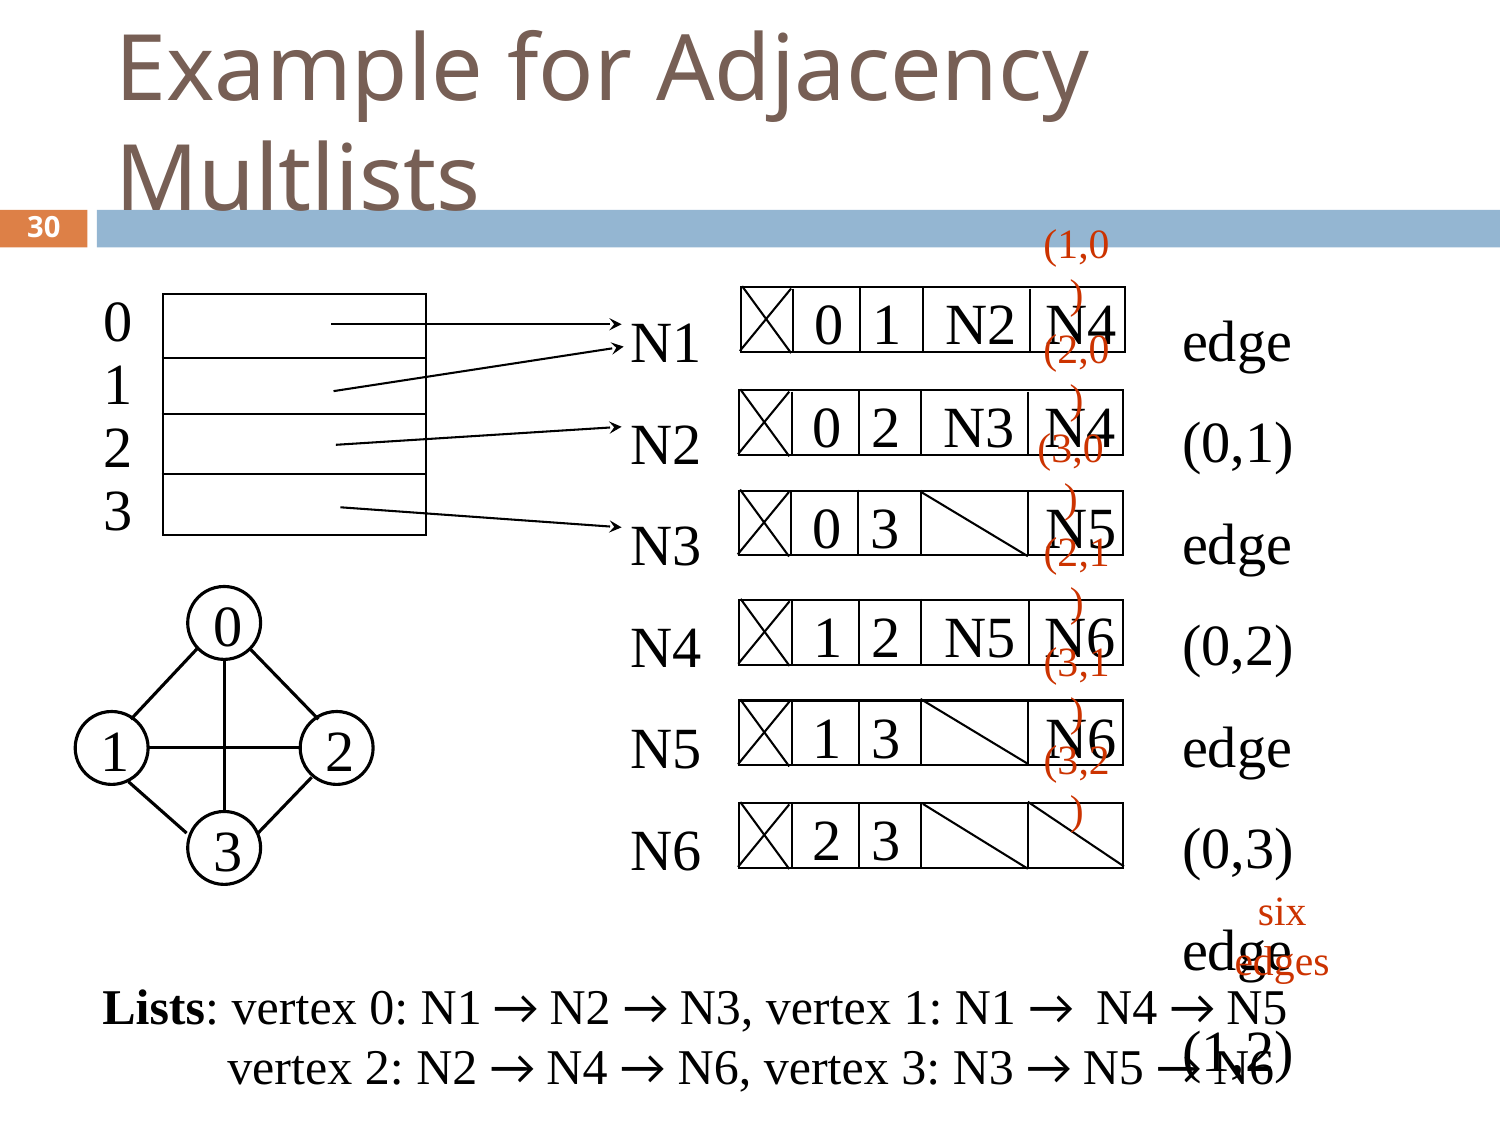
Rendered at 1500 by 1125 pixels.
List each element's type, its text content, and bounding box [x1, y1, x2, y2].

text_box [74, 586, 374, 885]
slide_number ‹#› [0, 208, 88, 249]
title Example for Adjacency Multlists [100, 37, 1438, 200]
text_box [335, 426, 610, 445]
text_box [340, 507, 610, 528]
text_box Lists: vertex 0: N1 → N2 → N3, vertex 1: N1 → N4 → N5 vertex 2: N2 → N4 → N6, vertex 3: N3 → N5 → N6 [87, 976, 1332, 1092]
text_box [615, 234, 1434, 967]
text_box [88, 283, 427, 552]
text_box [333, 346, 610, 392]
